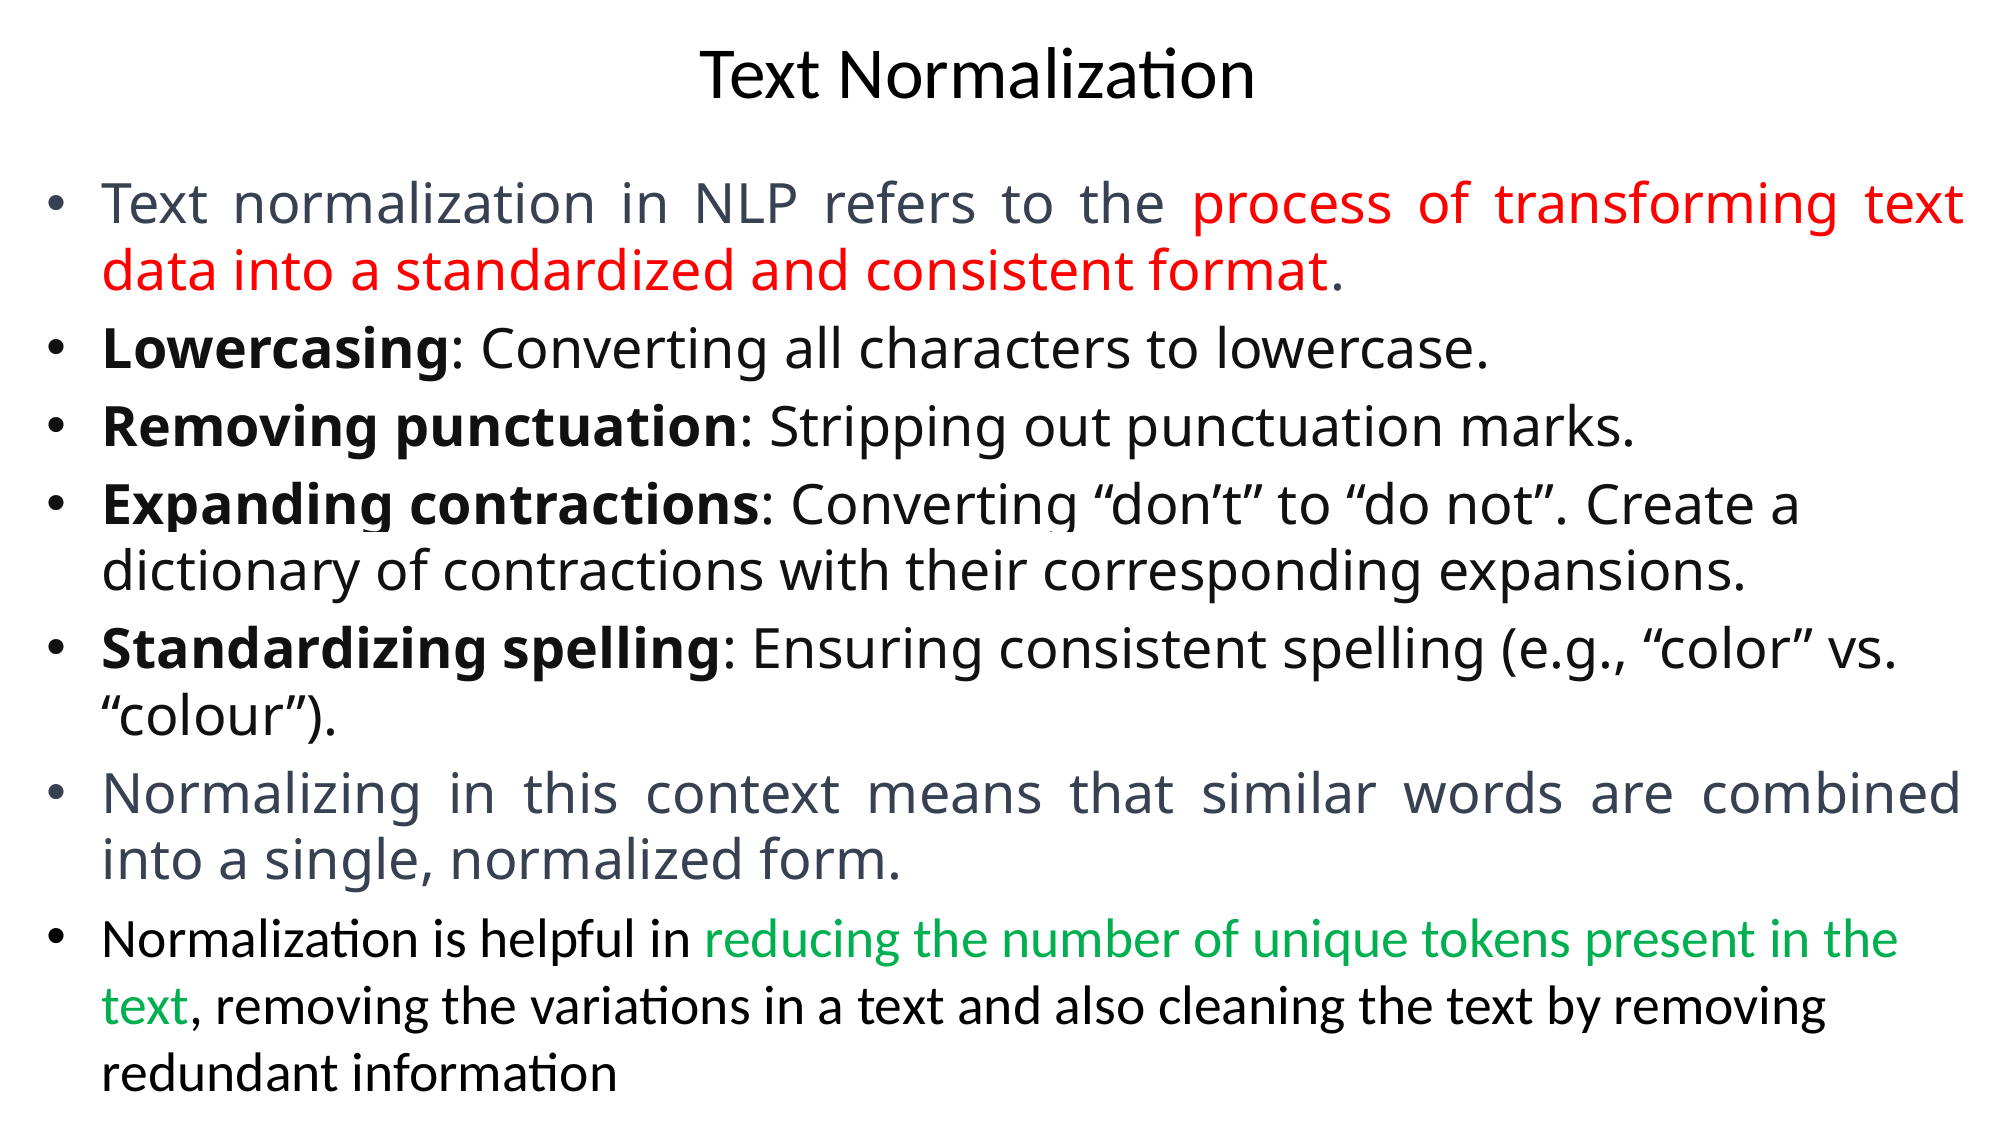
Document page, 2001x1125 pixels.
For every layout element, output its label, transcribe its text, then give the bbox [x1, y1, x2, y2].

list Text normalization in NLP refers to the process of transforming text data into a standardized and consistent format. Lowercasing: Converting all characters to lowercase. Removing punctuation: Stripping out punctuation marks. Expanding contractions: Converting “don’t” to “do not”. Create a dictionary of contractions with their corresponding expansions. Standardizing spelling: Ensuring consistent spelling (e.g., “color” vs. “colour”). Normalizing in this context means that similar words are combined into a single, normalized form. Normalization is helpful in reducing the number of unique tokens present in the text, removing the variations in a text and also cleaning the text by removing redundant information [31, 160, 1981, 1125]
title Text Normalization [78, 17, 1879, 122]
